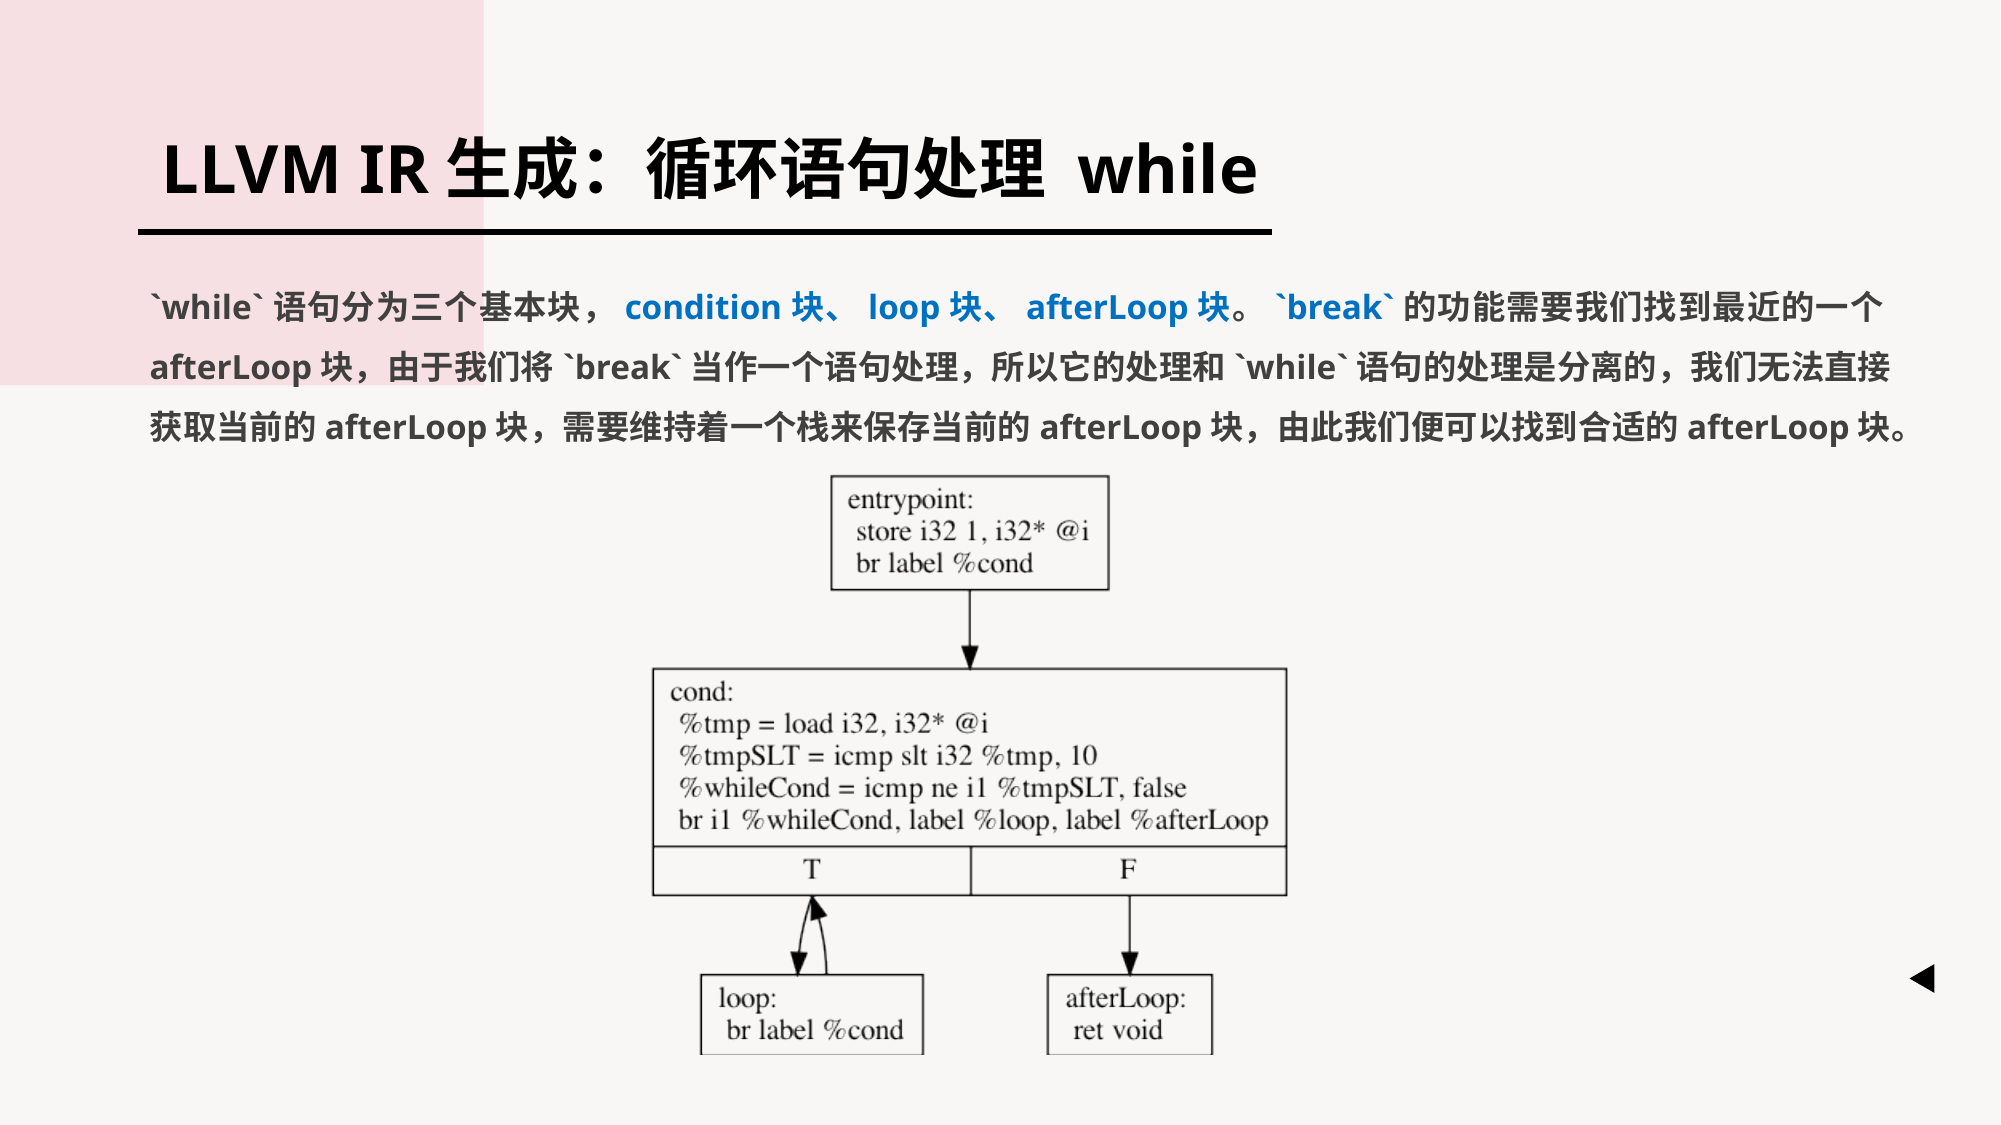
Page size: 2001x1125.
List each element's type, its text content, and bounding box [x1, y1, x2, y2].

text_box [1907, 962, 1936, 995]
text_box LLVM IR生成：循环语句处理 while [146, 63, 1473, 211]
text_box [0, 0, 485, 386]
picture [645, 467, 1296, 1055]
text_box `while`语句分为三个基本块，condition块、loop块、afterLoop块。`break`的功能需要我们找到最近的一个afterLoop块，由于我们将`break`当作一个语句处理，所以它的处理和`while`语句的处理是分离的，我们无法直接获取当前的afterLoop块，需要维持着一个栈来保存当前的afterLoop块，由此我们便可以找到合适的afterLoop块。 [134, 211, 1907, 502]
